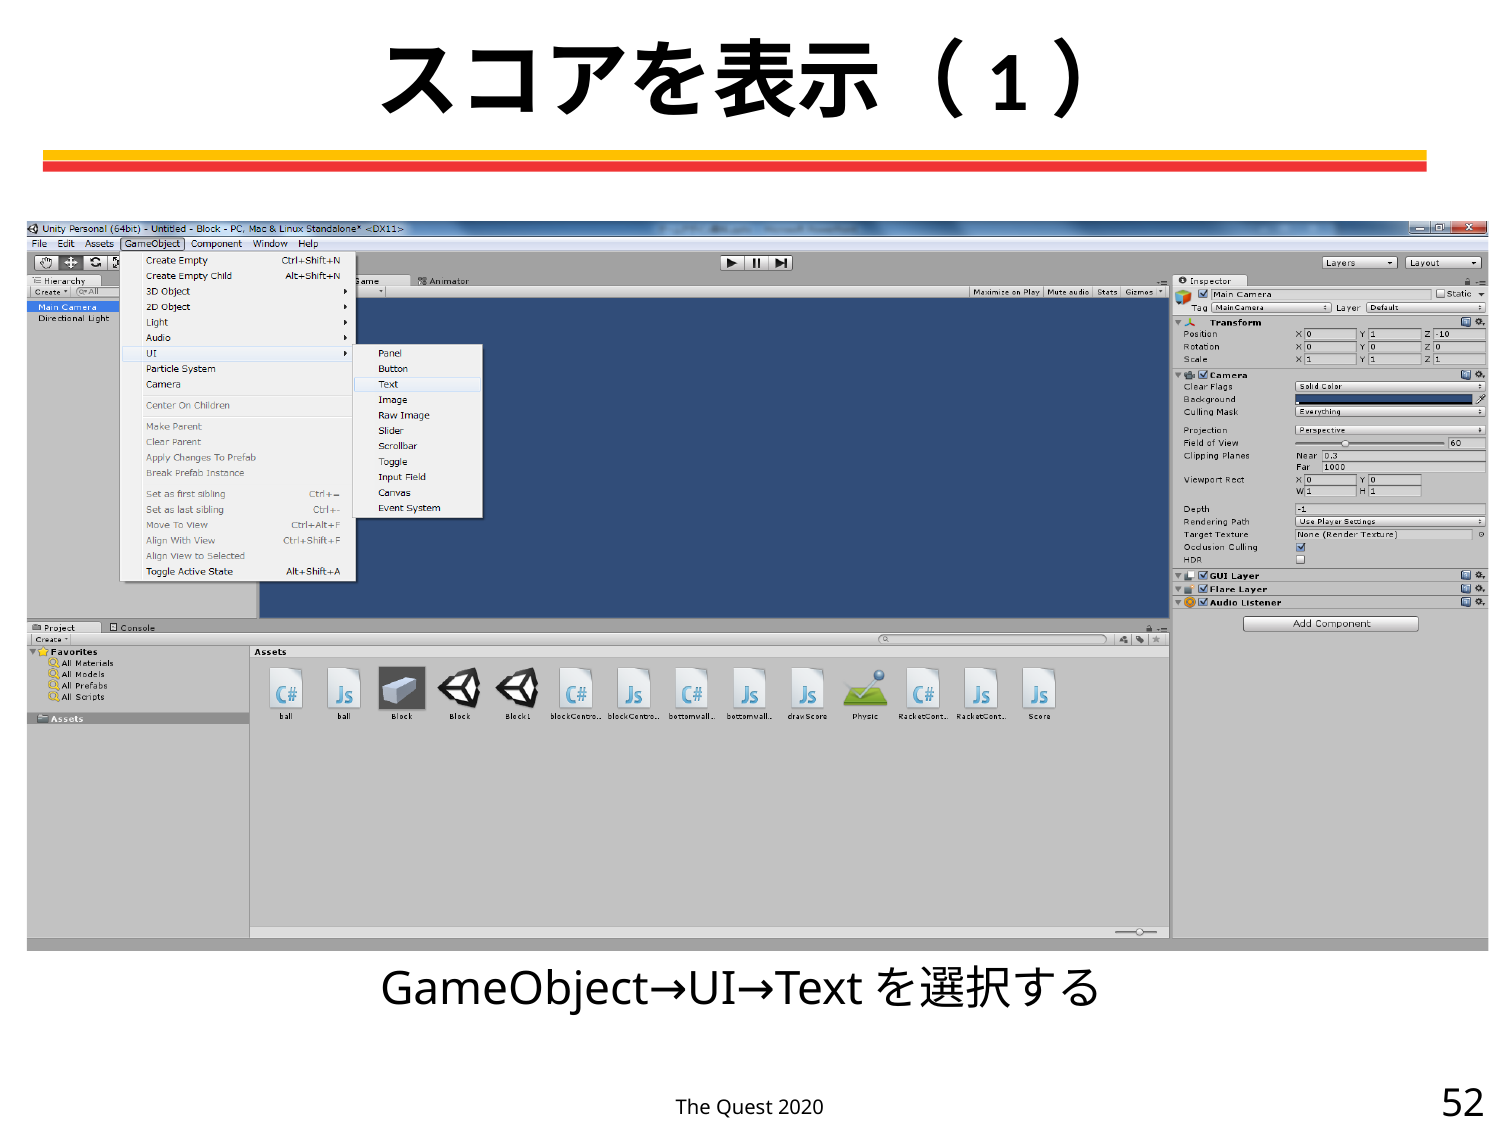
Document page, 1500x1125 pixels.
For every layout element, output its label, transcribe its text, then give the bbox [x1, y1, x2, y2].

picture [26, 221, 1489, 952]
footer The Quest 2020 [512, 1087, 988, 1125]
text_box GameObject→UI→Textを選択する [365, 960, 1119, 1022]
slide_number 52 [1149, 1074, 1500, 1125]
title スコアを表示（1） [19, 8, 1491, 144]
